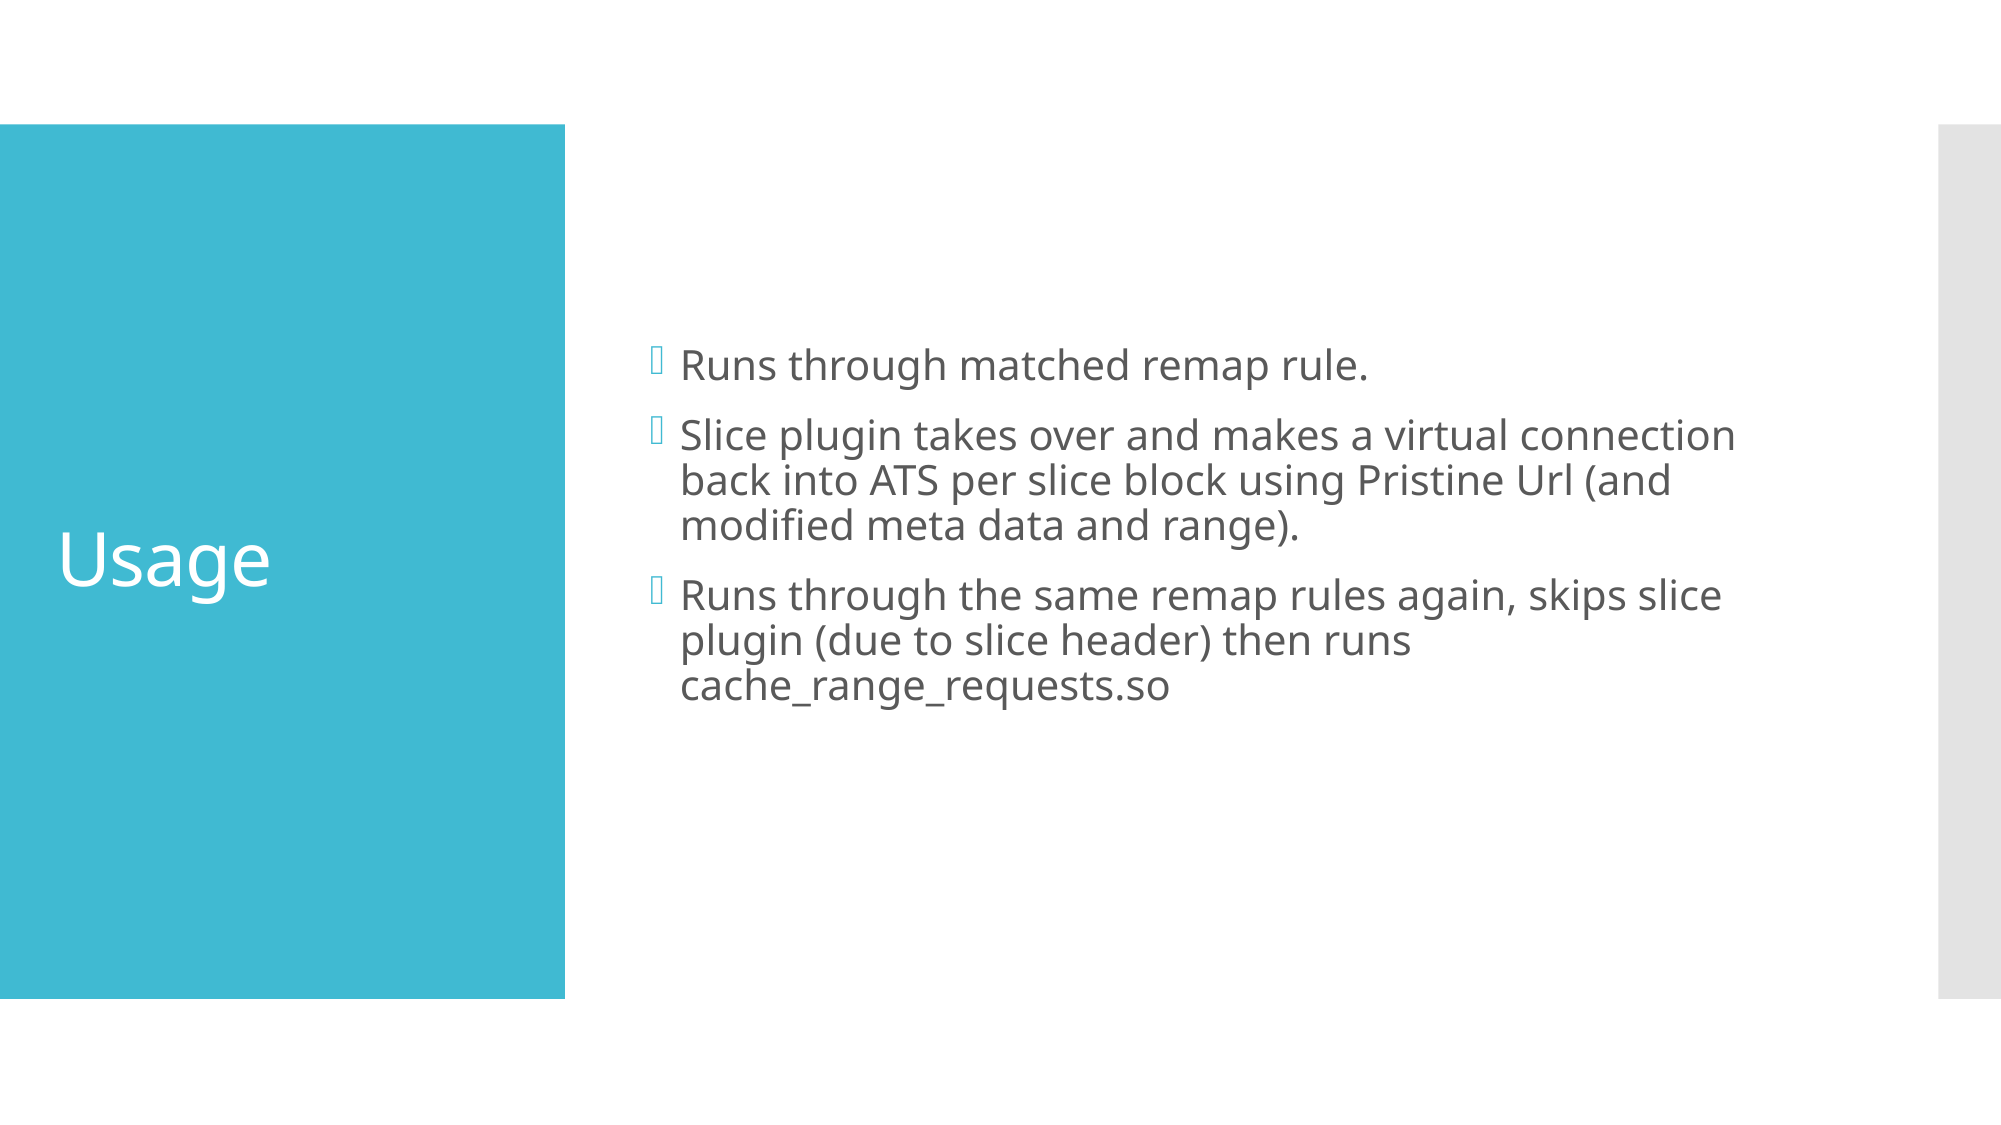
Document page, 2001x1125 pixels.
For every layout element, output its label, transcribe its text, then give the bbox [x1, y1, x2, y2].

title Usage [41, 184, 525, 940]
list Runs through matched remap rule. Slice plugin takes over and makes a virtual connection back into ATS per slice block using Pristine Url (and modified meta data and range). Runs through the same remap rules again, skips slice plugin (due to slice header) then runs cache_range_requests.so [634, 141, 1835, 982]
